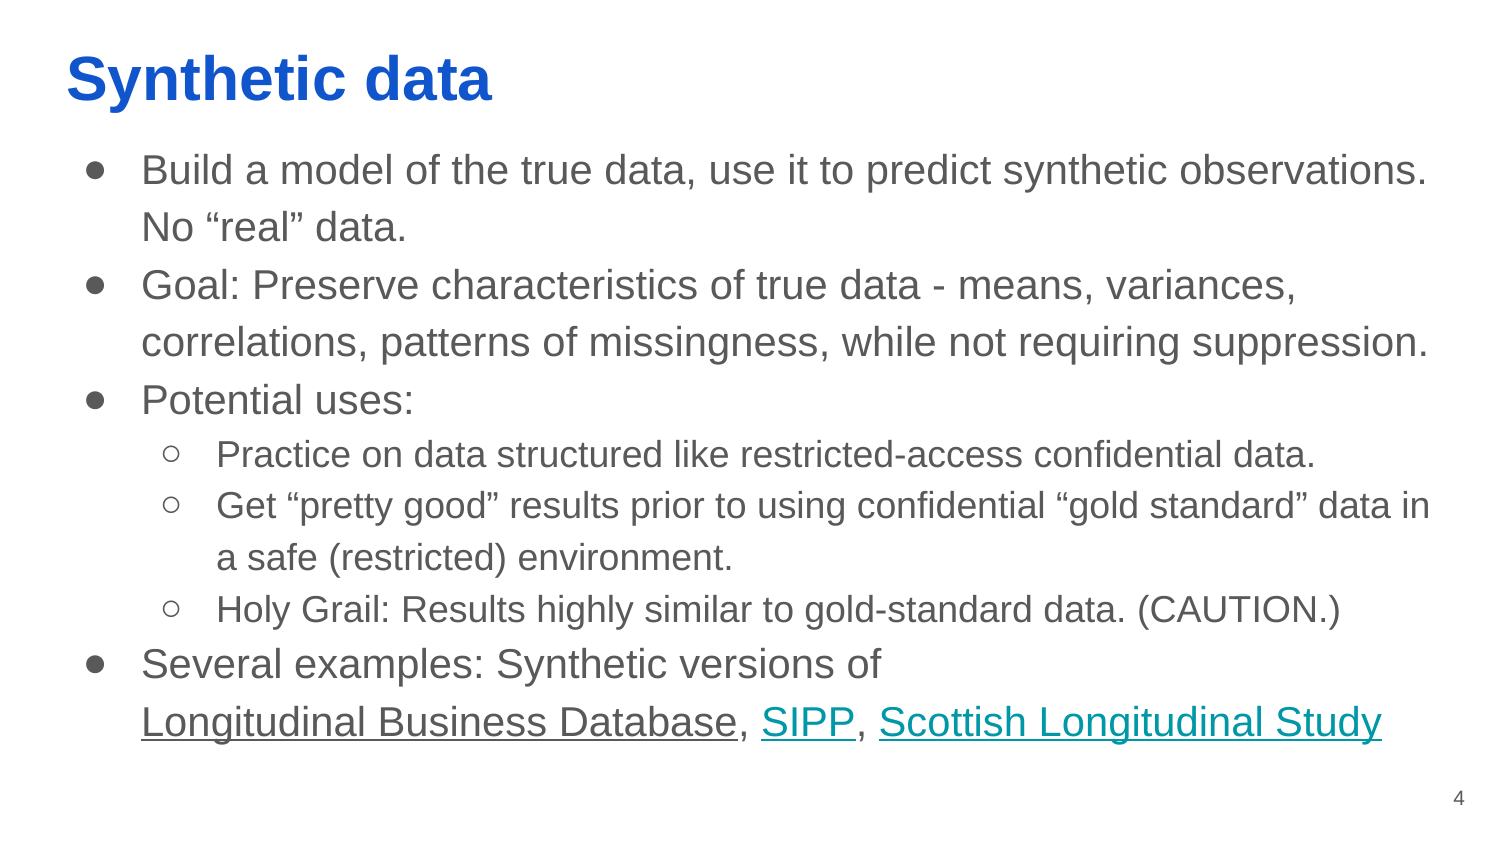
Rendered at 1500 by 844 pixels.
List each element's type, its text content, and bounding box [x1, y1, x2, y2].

slide_number ‹#› [1389, 764, 1480, 830]
title Synthetic data [51, 23, 1449, 120]
list Build a model of the true data, use it to predict synthetic observations. No “real” data. Goal: Preserve characteristics of true data - means, variances, correlations, patterns of missingness, while not requiring suppression. Potential uses: Practice on data structured like restricted-access confidential data. Get “pretty good” results prior to using confidential “gold standard” data in a safe (restricted) environment. Holy Grail: Results highly similar to gold-standard data. (CAUTION.) Several examples: Synthetic versions of Longitudinal Business Database, SIPP, Scottish Longitudinal Study [51, 120, 1471, 787]
